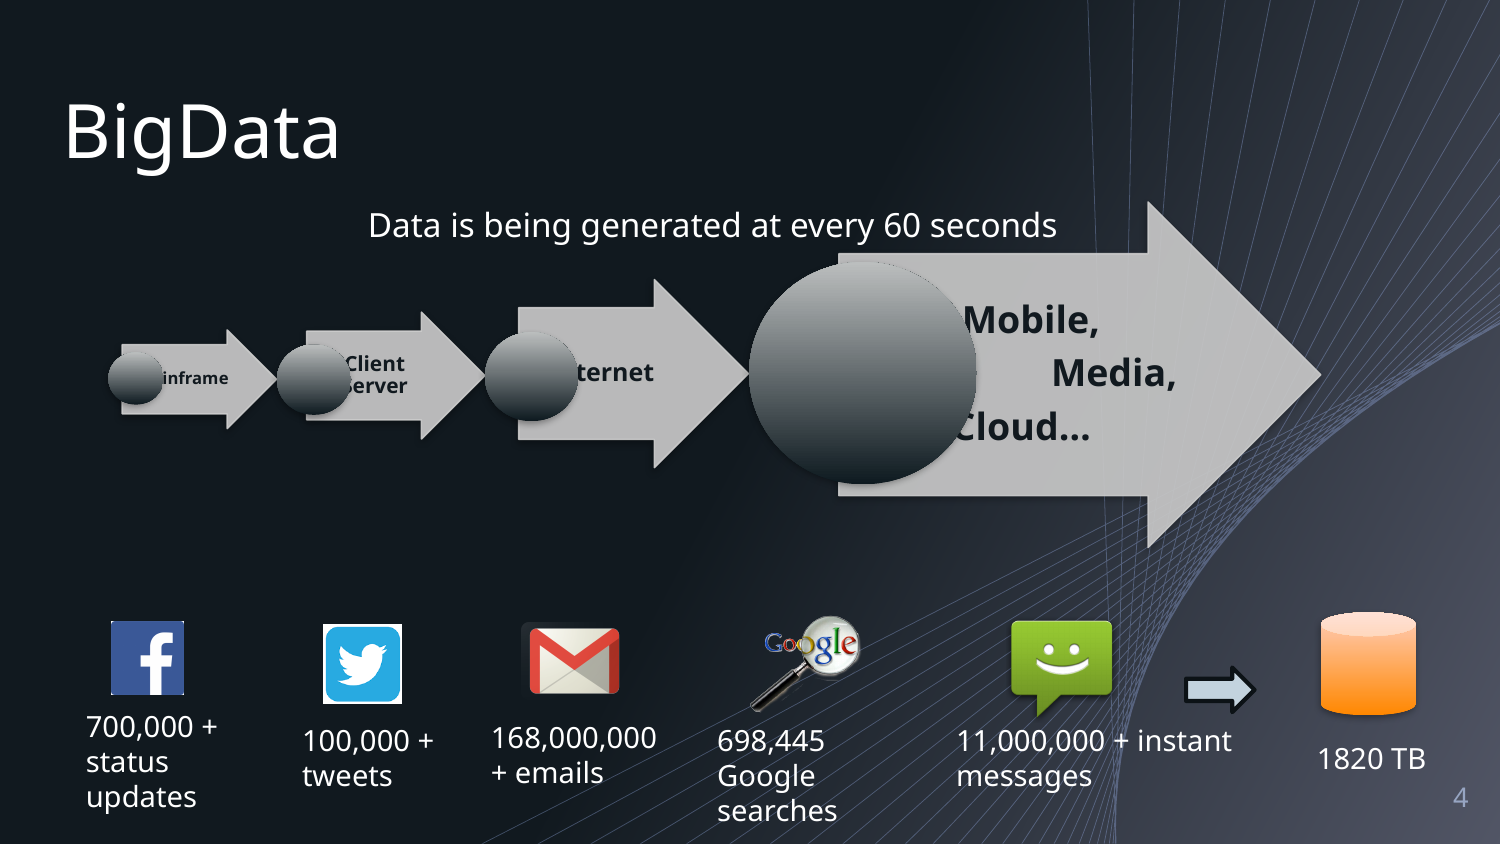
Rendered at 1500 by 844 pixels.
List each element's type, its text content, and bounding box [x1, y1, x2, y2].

picture [1006, 612, 1118, 723]
text_box 700,000 + status updates [70, 700, 300, 821]
picture [110, 621, 185, 695]
picture [745, 612, 866, 716]
slide_number 4 [1378, 766, 1469, 832]
picture [521, 622, 628, 700]
title BigData [62, 96, 1173, 176]
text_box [108, 129, 1322, 624]
text_box 11,000,000 + instant messages [941, 715, 1255, 801]
text_box [1320, 612, 1416, 716]
text_box [1184, 665, 1257, 715]
text_box 698,445 Google searches [702, 715, 942, 835]
text_box 168,000,000 + emails [475, 712, 692, 797]
text_box 100,000 + tweets [300, 715, 450, 801]
picture [322, 624, 402, 704]
text_box 1820 TB [1302, 732, 1443, 783]
